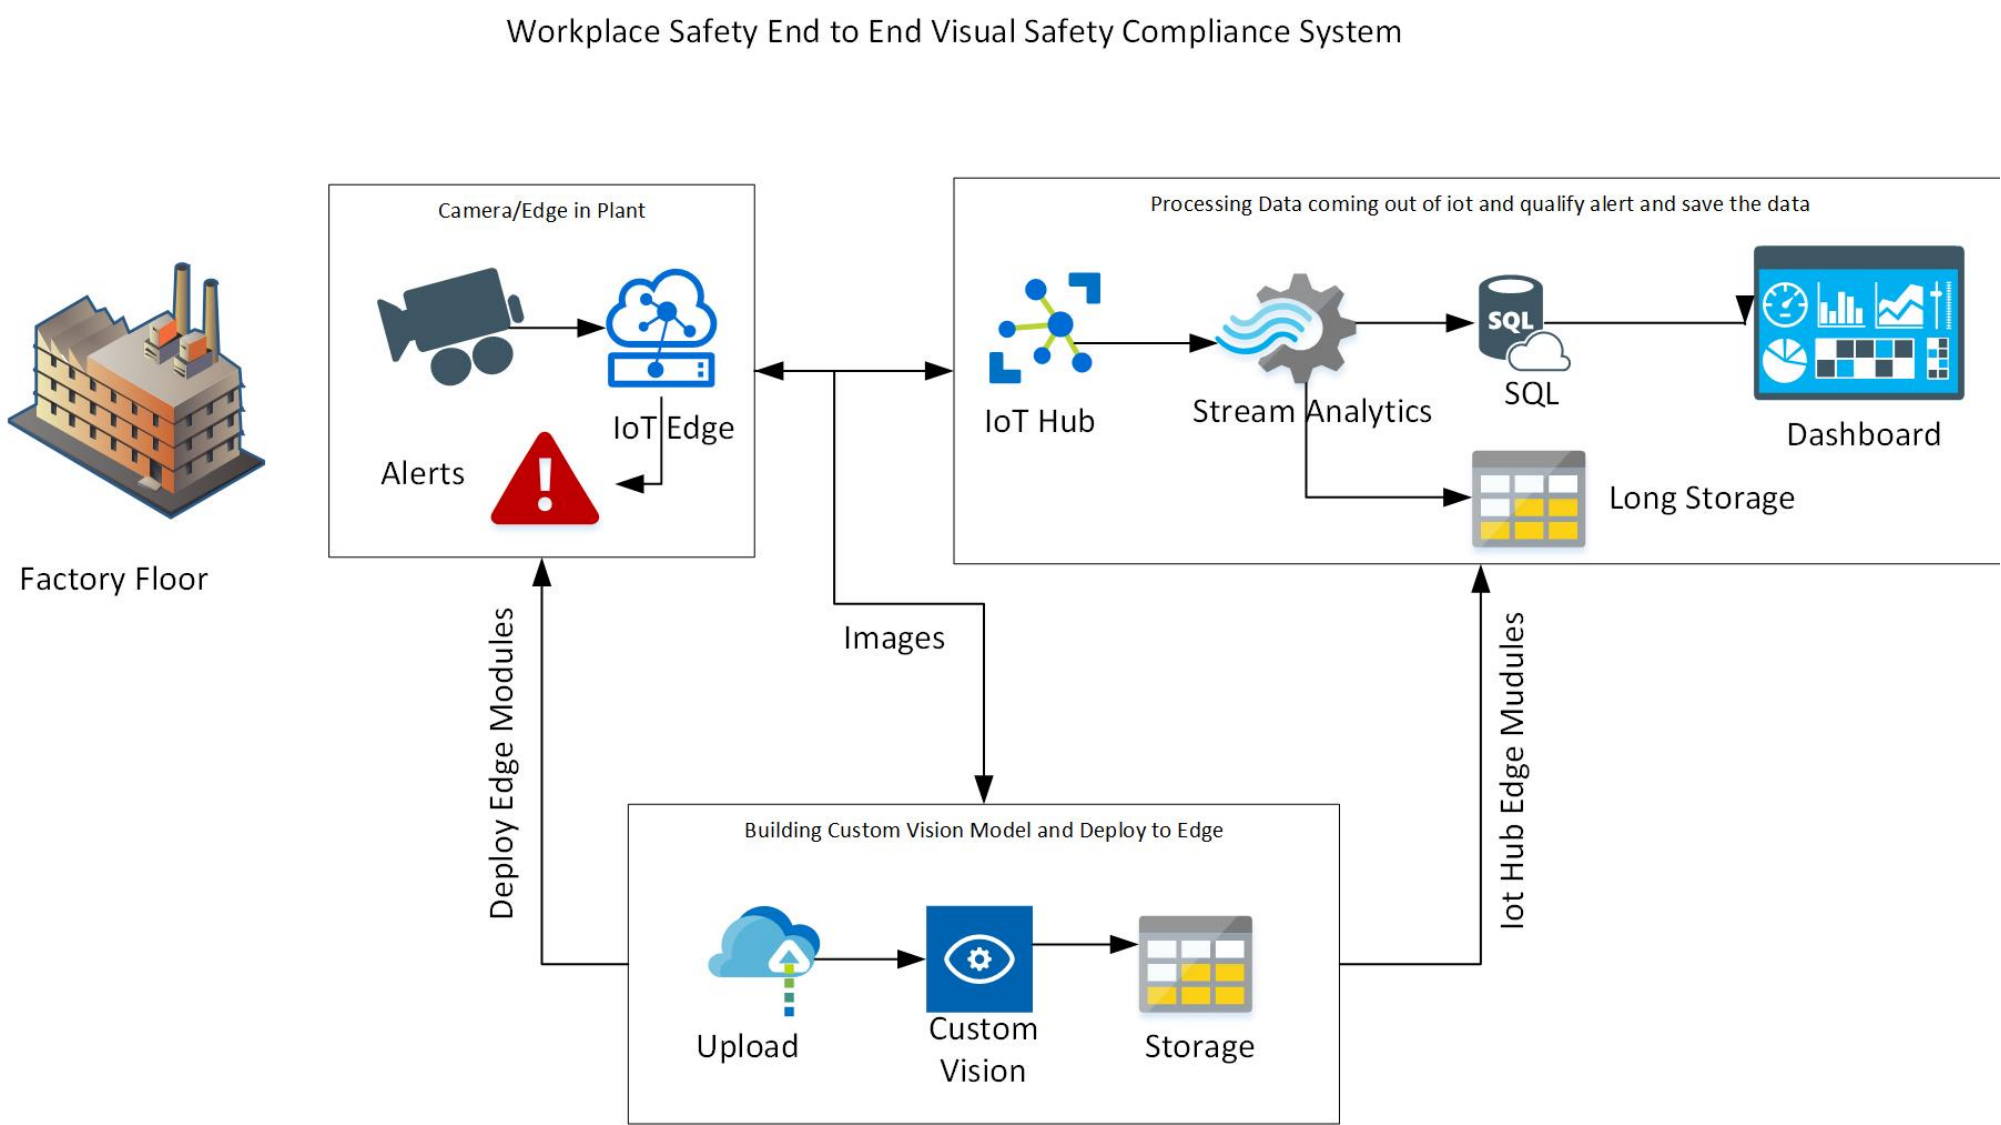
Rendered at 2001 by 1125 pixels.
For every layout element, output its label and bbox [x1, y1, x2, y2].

list [0, 0, 2000, 1125]
